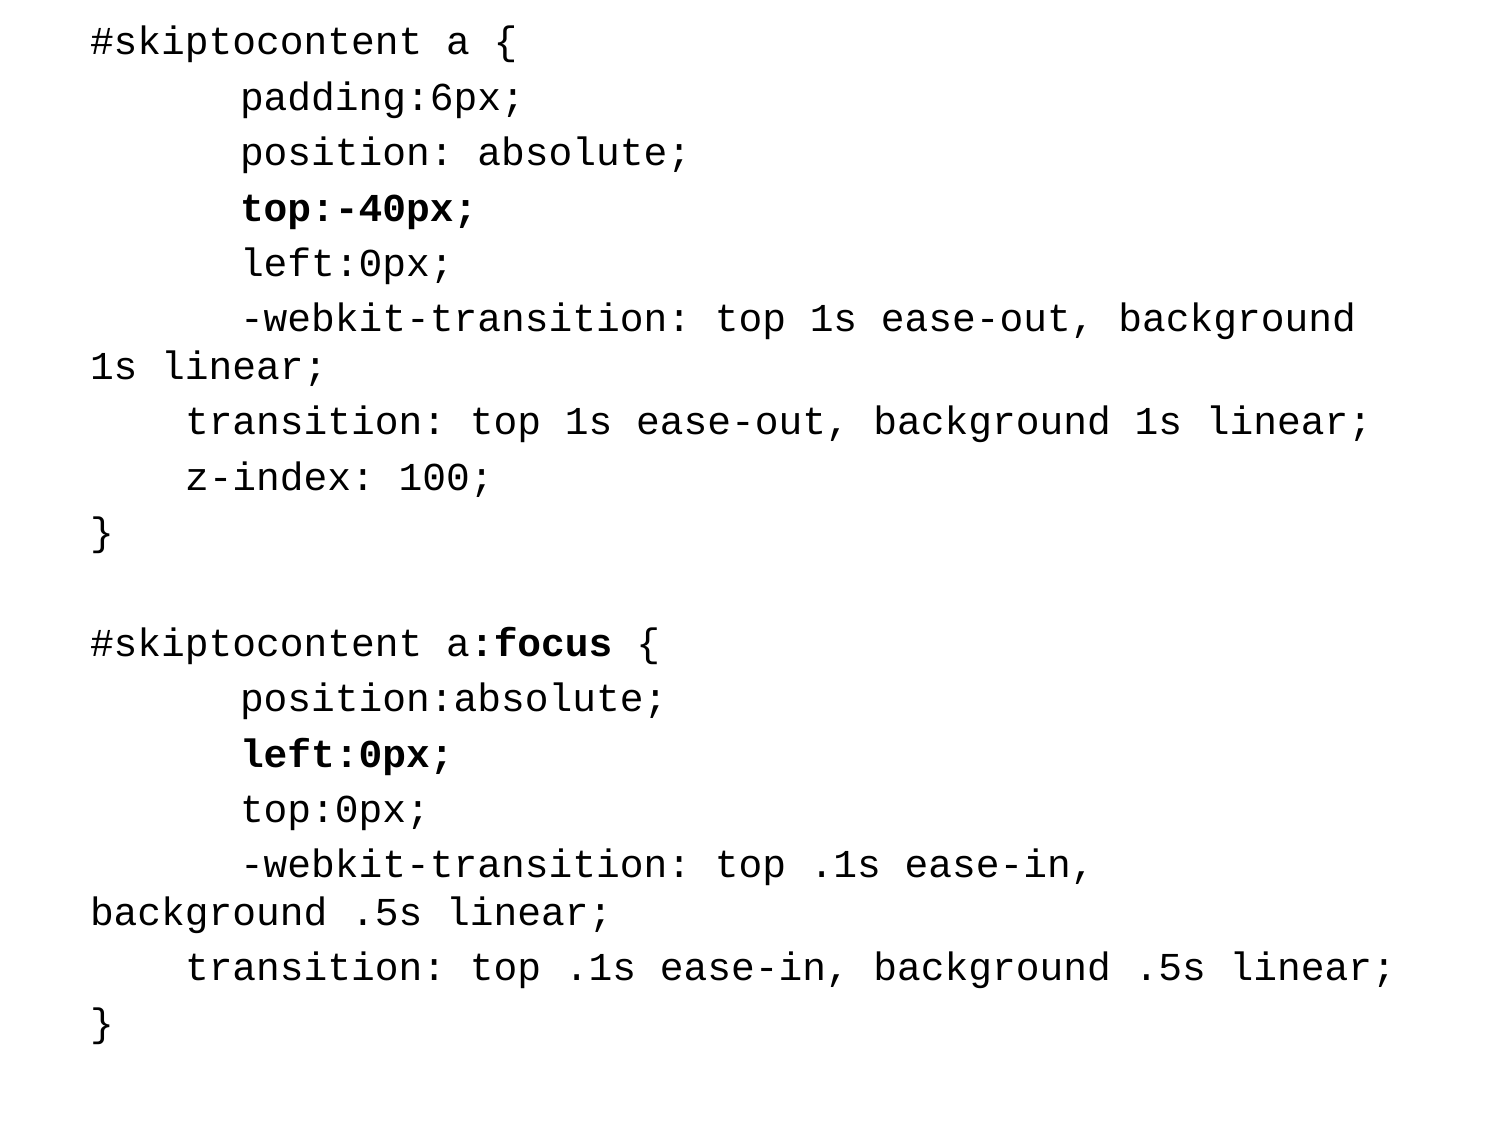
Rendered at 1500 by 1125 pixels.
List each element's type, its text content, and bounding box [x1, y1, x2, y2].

list #skiptocontent a { padding:6px; position: absolute; top:-40px; left:0px; -webkit-transition: top 1s ease-out, background 1s linear; transition: top 1s ease-out, background 1s linear; z-index: 100; } #skiptocontent a:focus { position:absolute; left:0px; top:0px; -webkit-transition: top .1s ease-in, background .5s linear; transition: top .1s ease-in, background .5s linear; } [75, 7, 1425, 1078]
